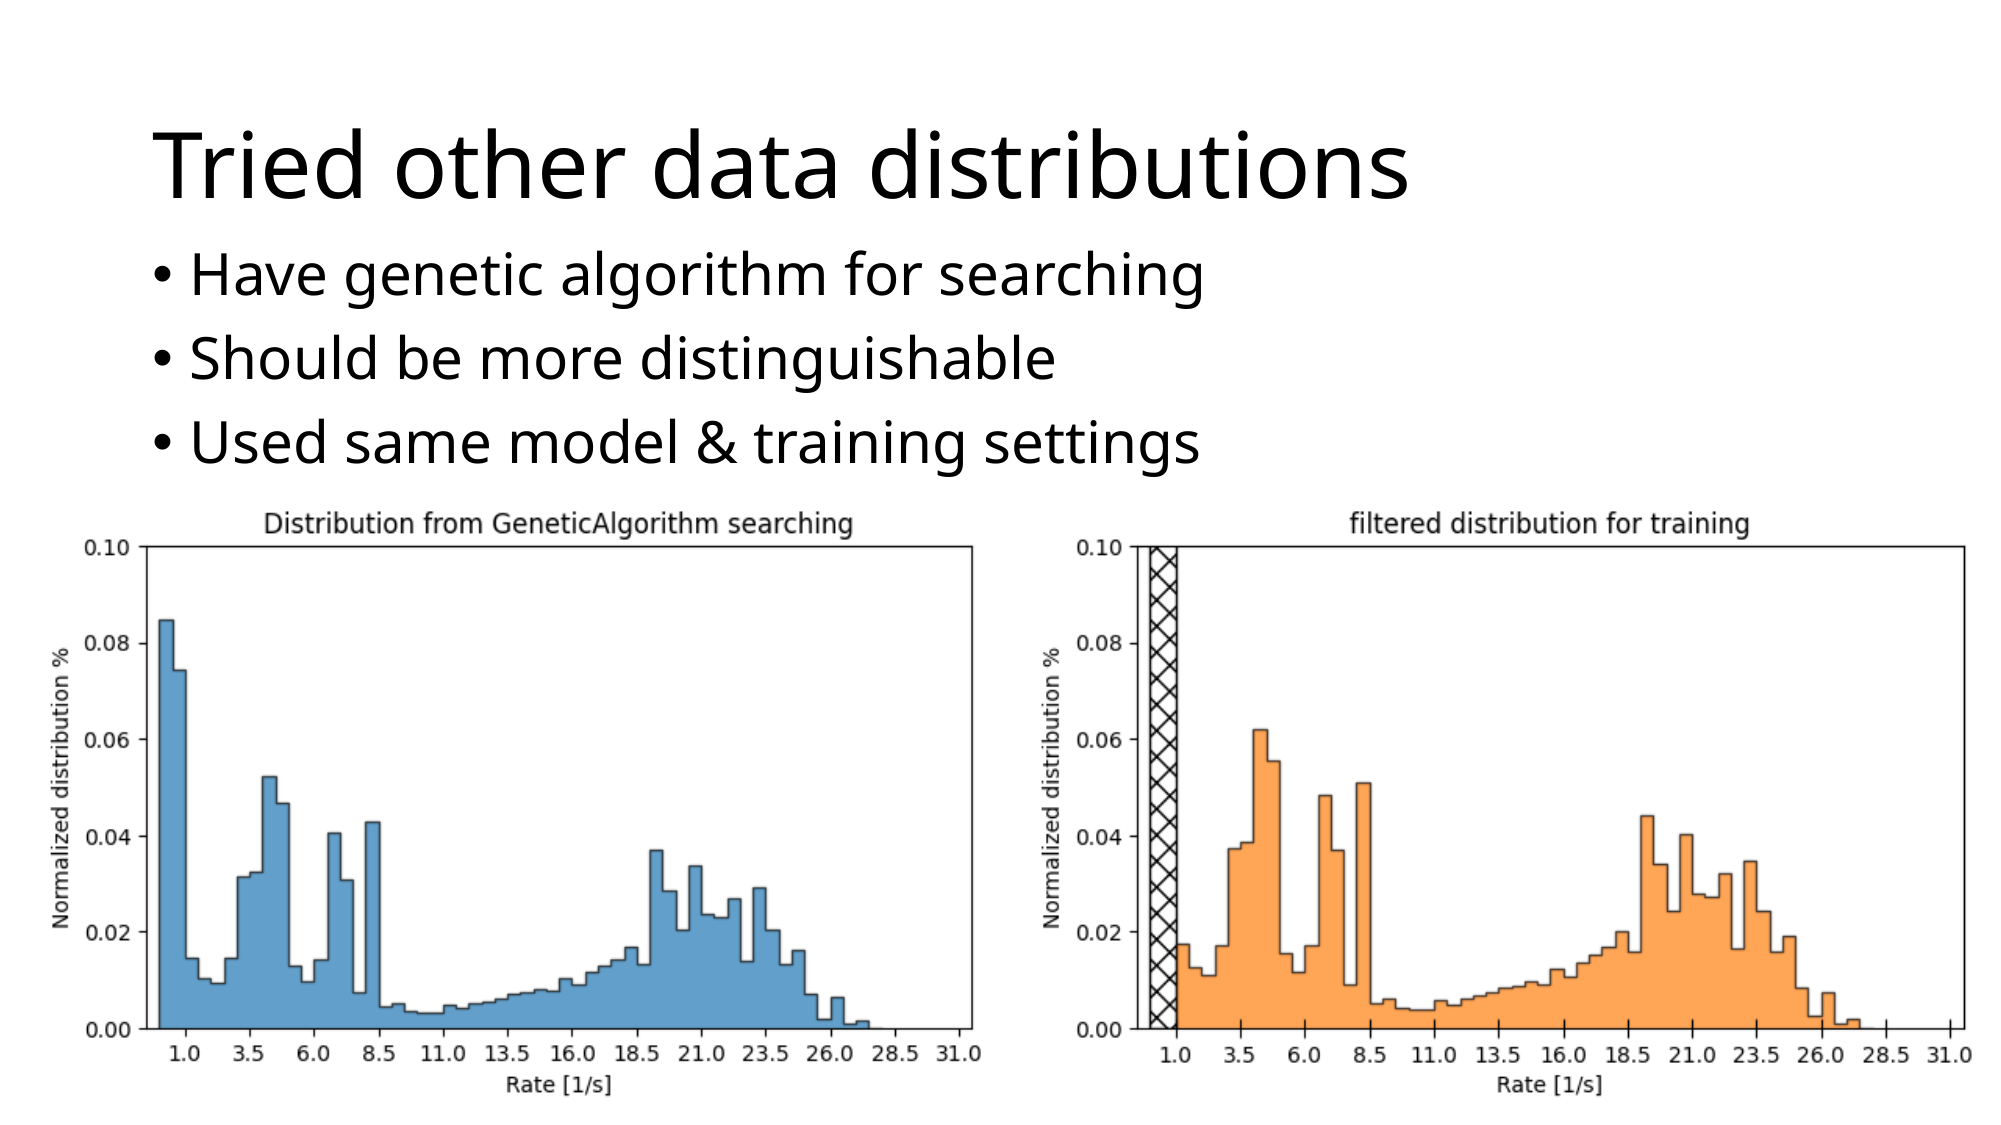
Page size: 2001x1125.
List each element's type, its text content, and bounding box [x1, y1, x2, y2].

list Have genetic algorithm for searching Should be more distinguishable Used same model & training settings [137, 237, 1863, 496]
title Tried other data distributions [137, 59, 1863, 237]
picture [36, 496, 1990, 1114]
